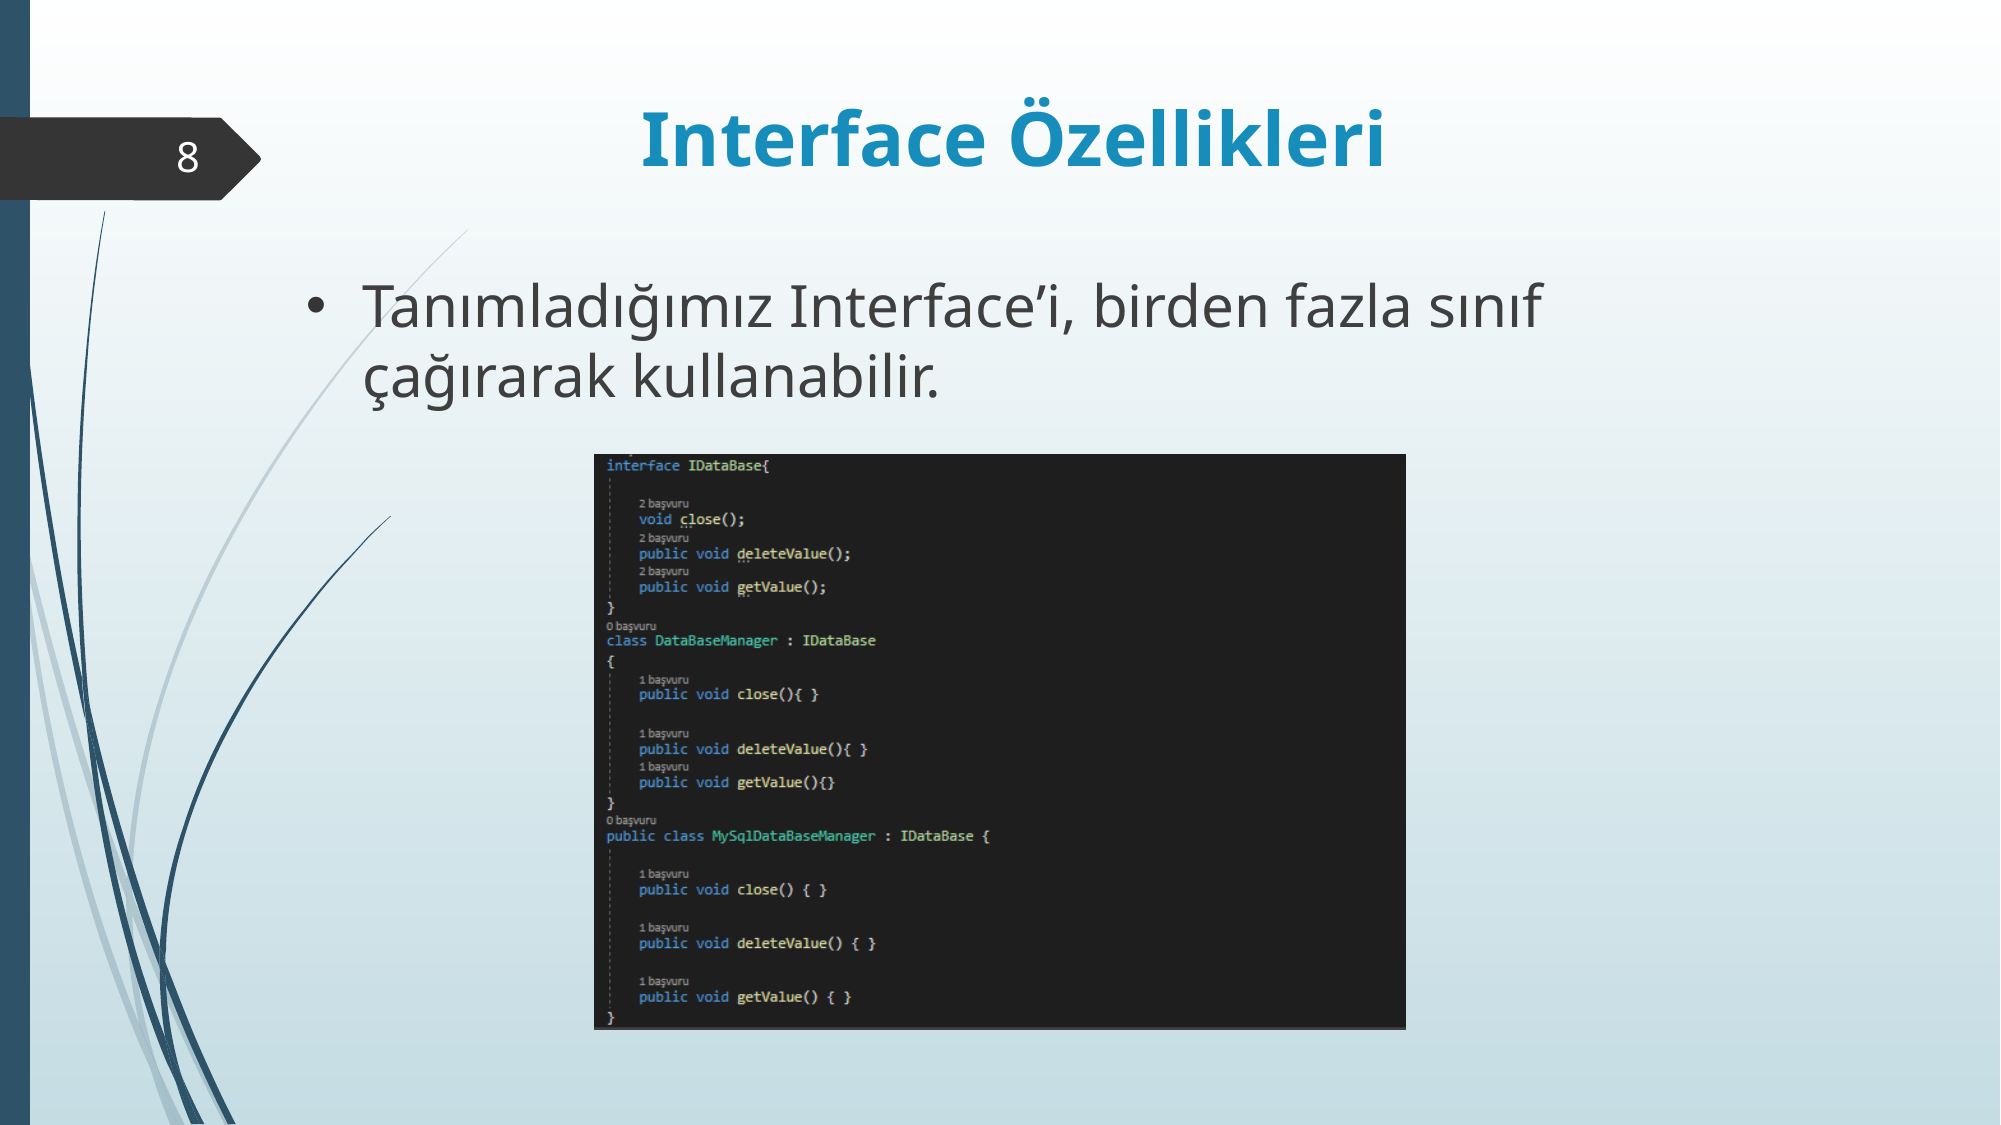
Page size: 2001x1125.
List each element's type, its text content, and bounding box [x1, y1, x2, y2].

slide_number 8 [87, 129, 216, 190]
list Tanımladığımız Interface’i, birden fazla sınıf çağırarak kullanabilir. [272, 196, 1560, 1009]
picture [594, 454, 1406, 1030]
title Interface Özellikleri [215, 84, 1815, 252]
